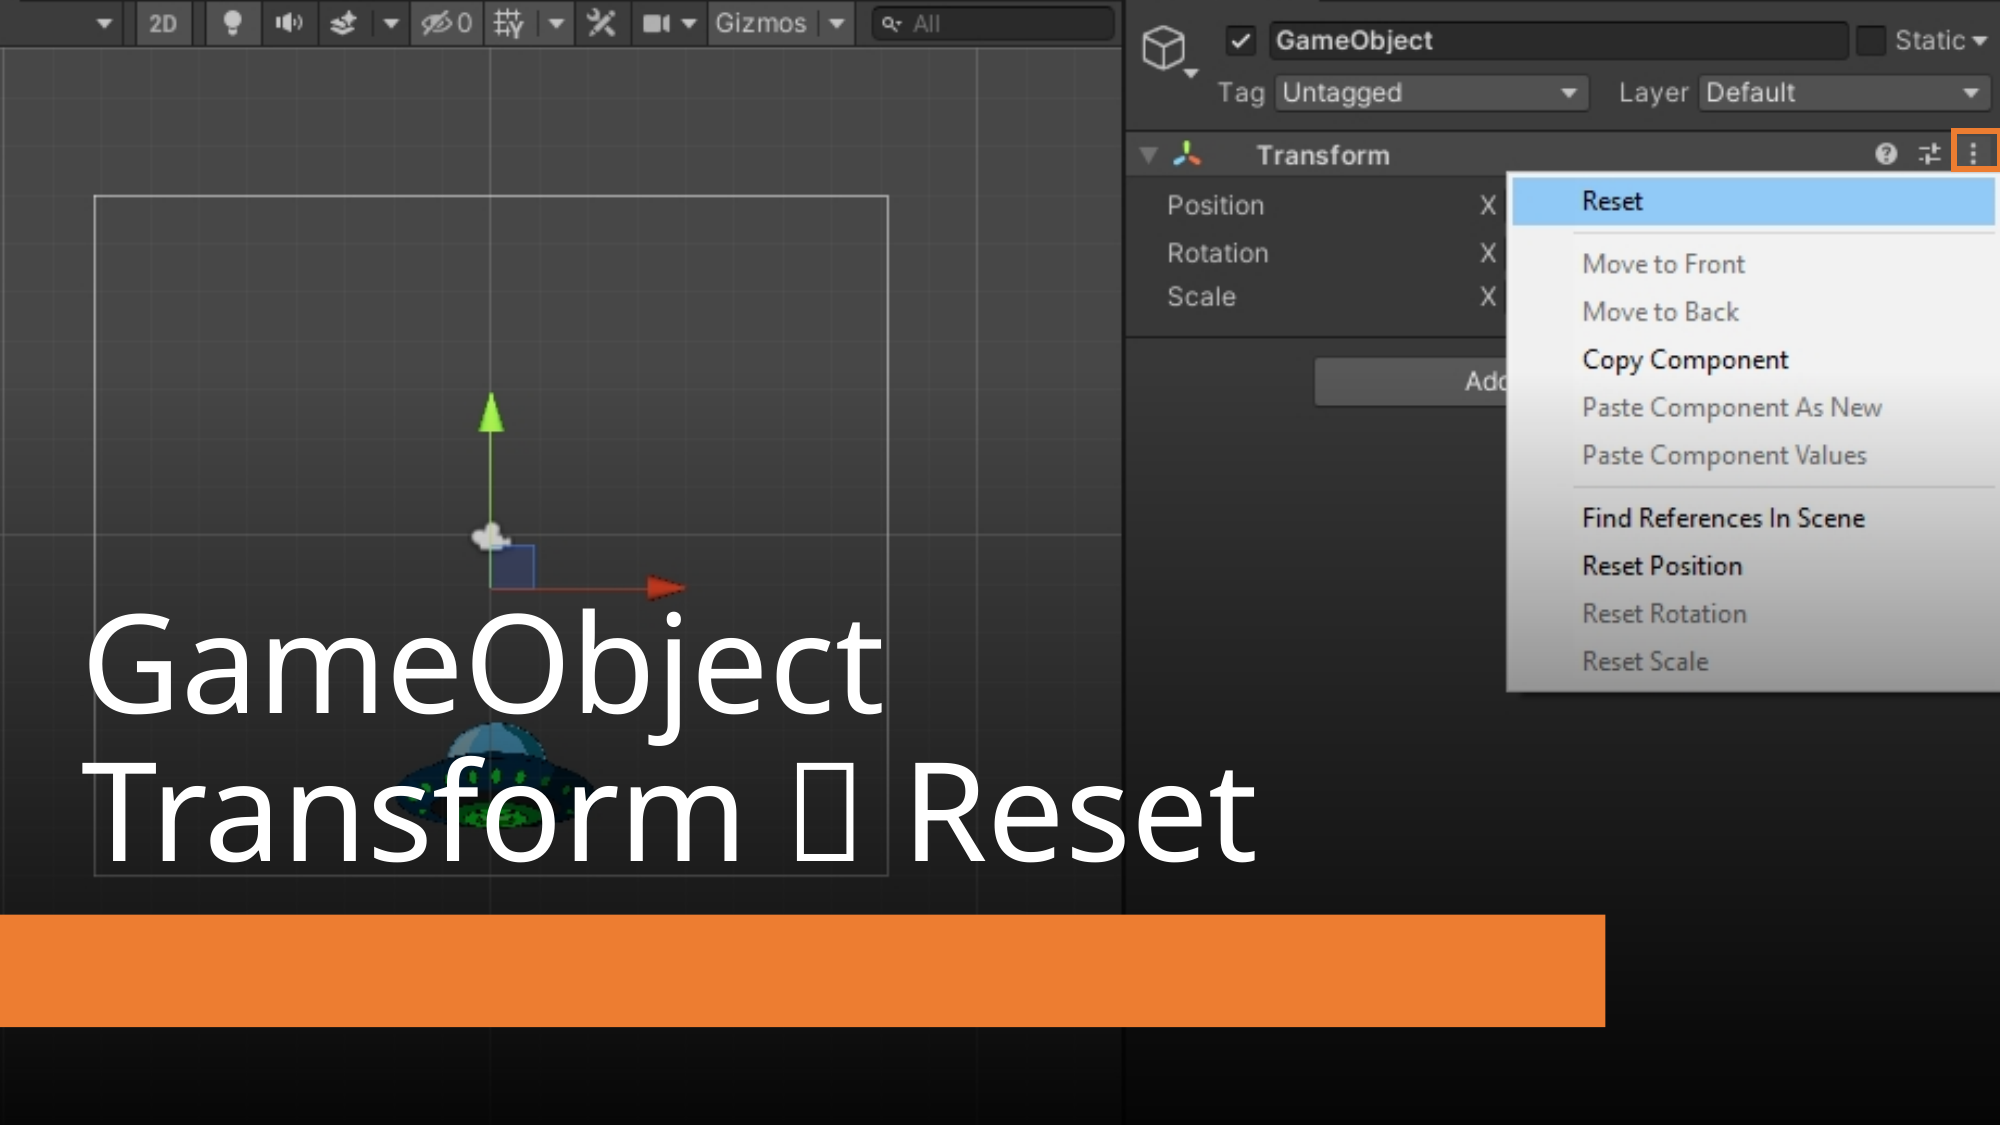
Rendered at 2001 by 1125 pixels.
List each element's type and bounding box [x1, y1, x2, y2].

list [0, 0, 2000, 1125]
